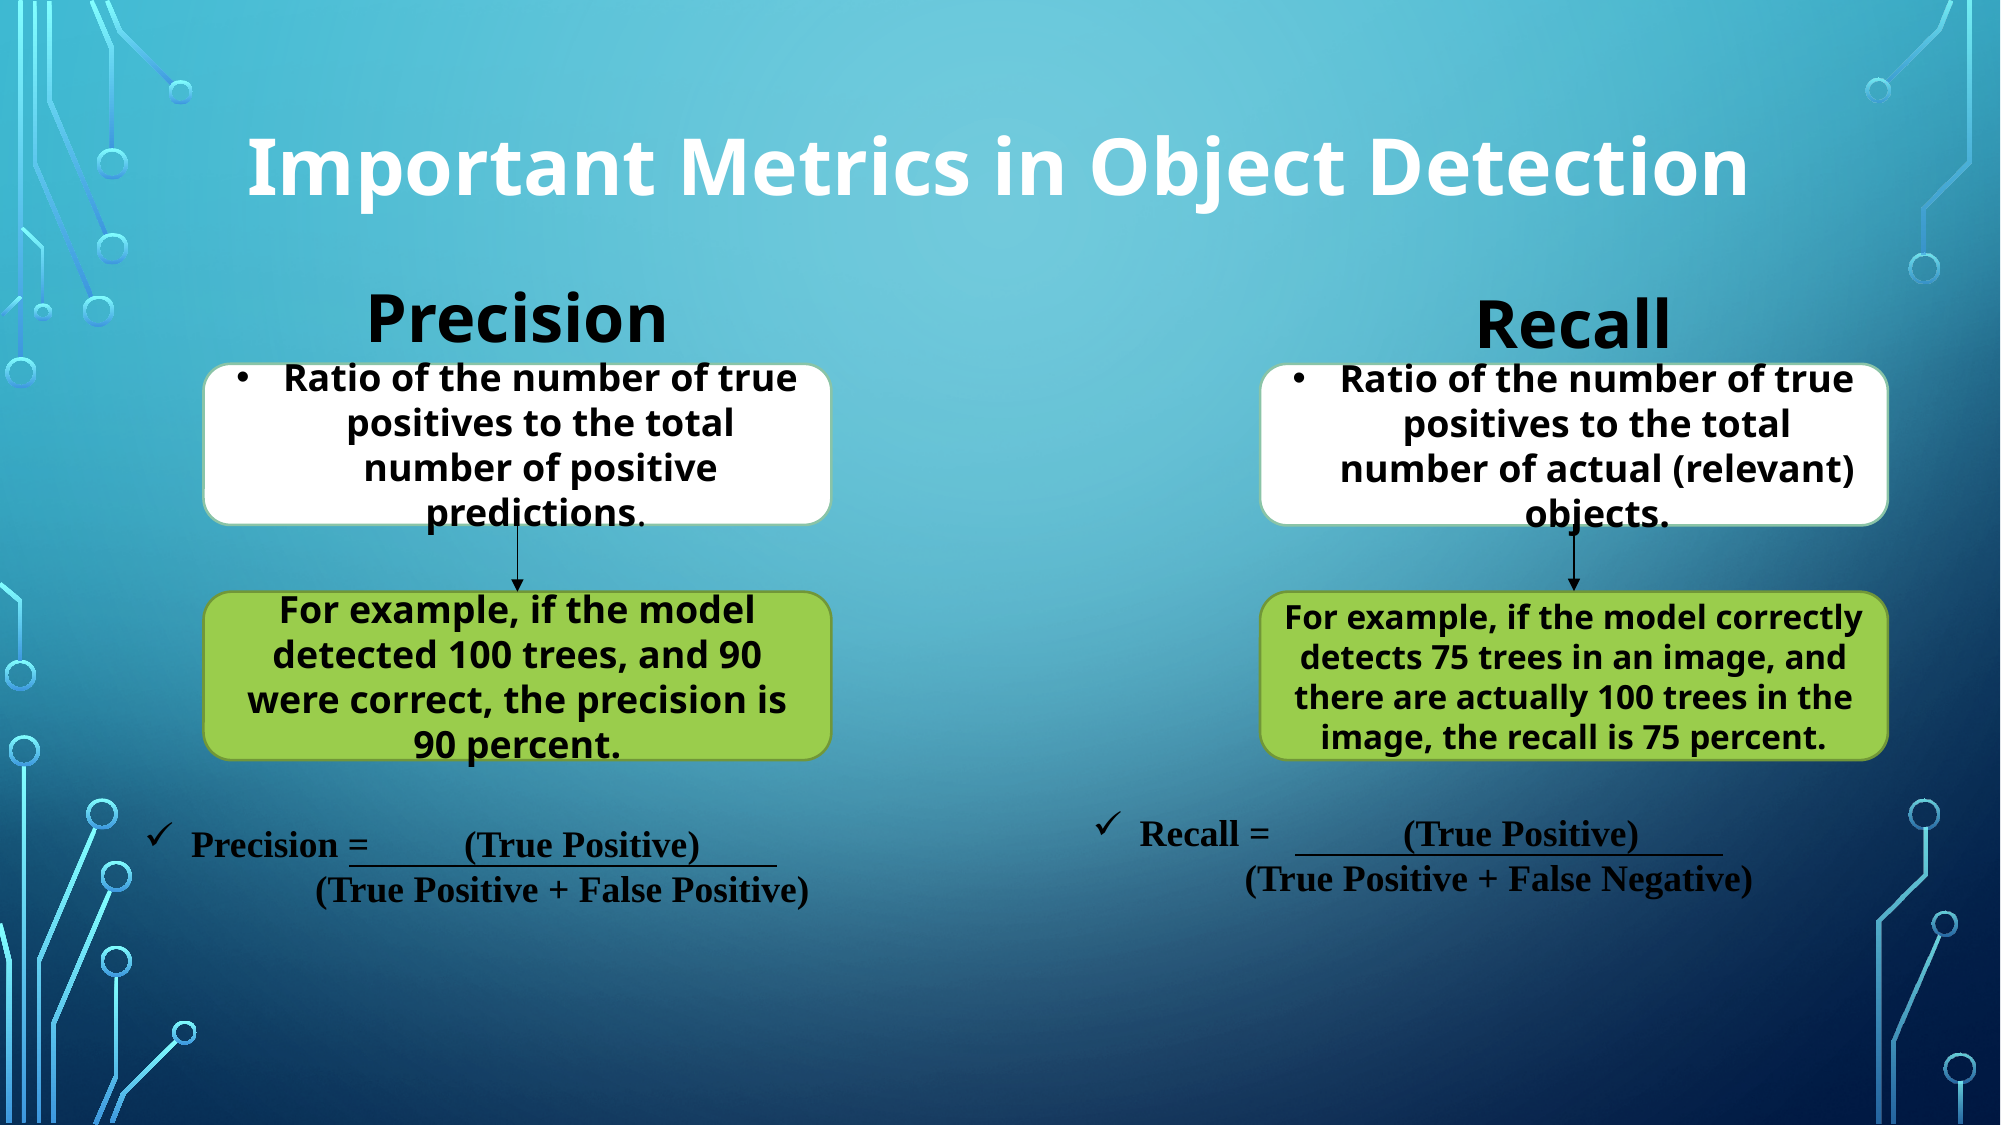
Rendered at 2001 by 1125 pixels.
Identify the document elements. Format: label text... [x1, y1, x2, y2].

text_box Ratio of the number of true positives to the total number of actual (relevant) objects. [1258, 363, 1890, 527]
text_box Recall = (True Positive) (True Positive + False Negative) [1077, 801, 1813, 907]
text_box For example, if the model correctly detects 75 trees in an image, and there are actually 100 trees in the image, the recall is 75 percent. [1258, 590, 1890, 762]
text_box Ratio of the number of true positives to the total number of positive predictions. [202, 362, 833, 527]
title Important Metrics in Object Detection [187, 101, 1813, 238]
text_box Recall [1282, 274, 1866, 369]
text_box For example, if the model detected 100 trees, and 90 were correct, the precision is 90 percent. [202, 590, 833, 762]
text_box Precision = (True Positive) (True Positive + False Positive) [129, 813, 832, 918]
text_box Precision [226, 267, 809, 363]
